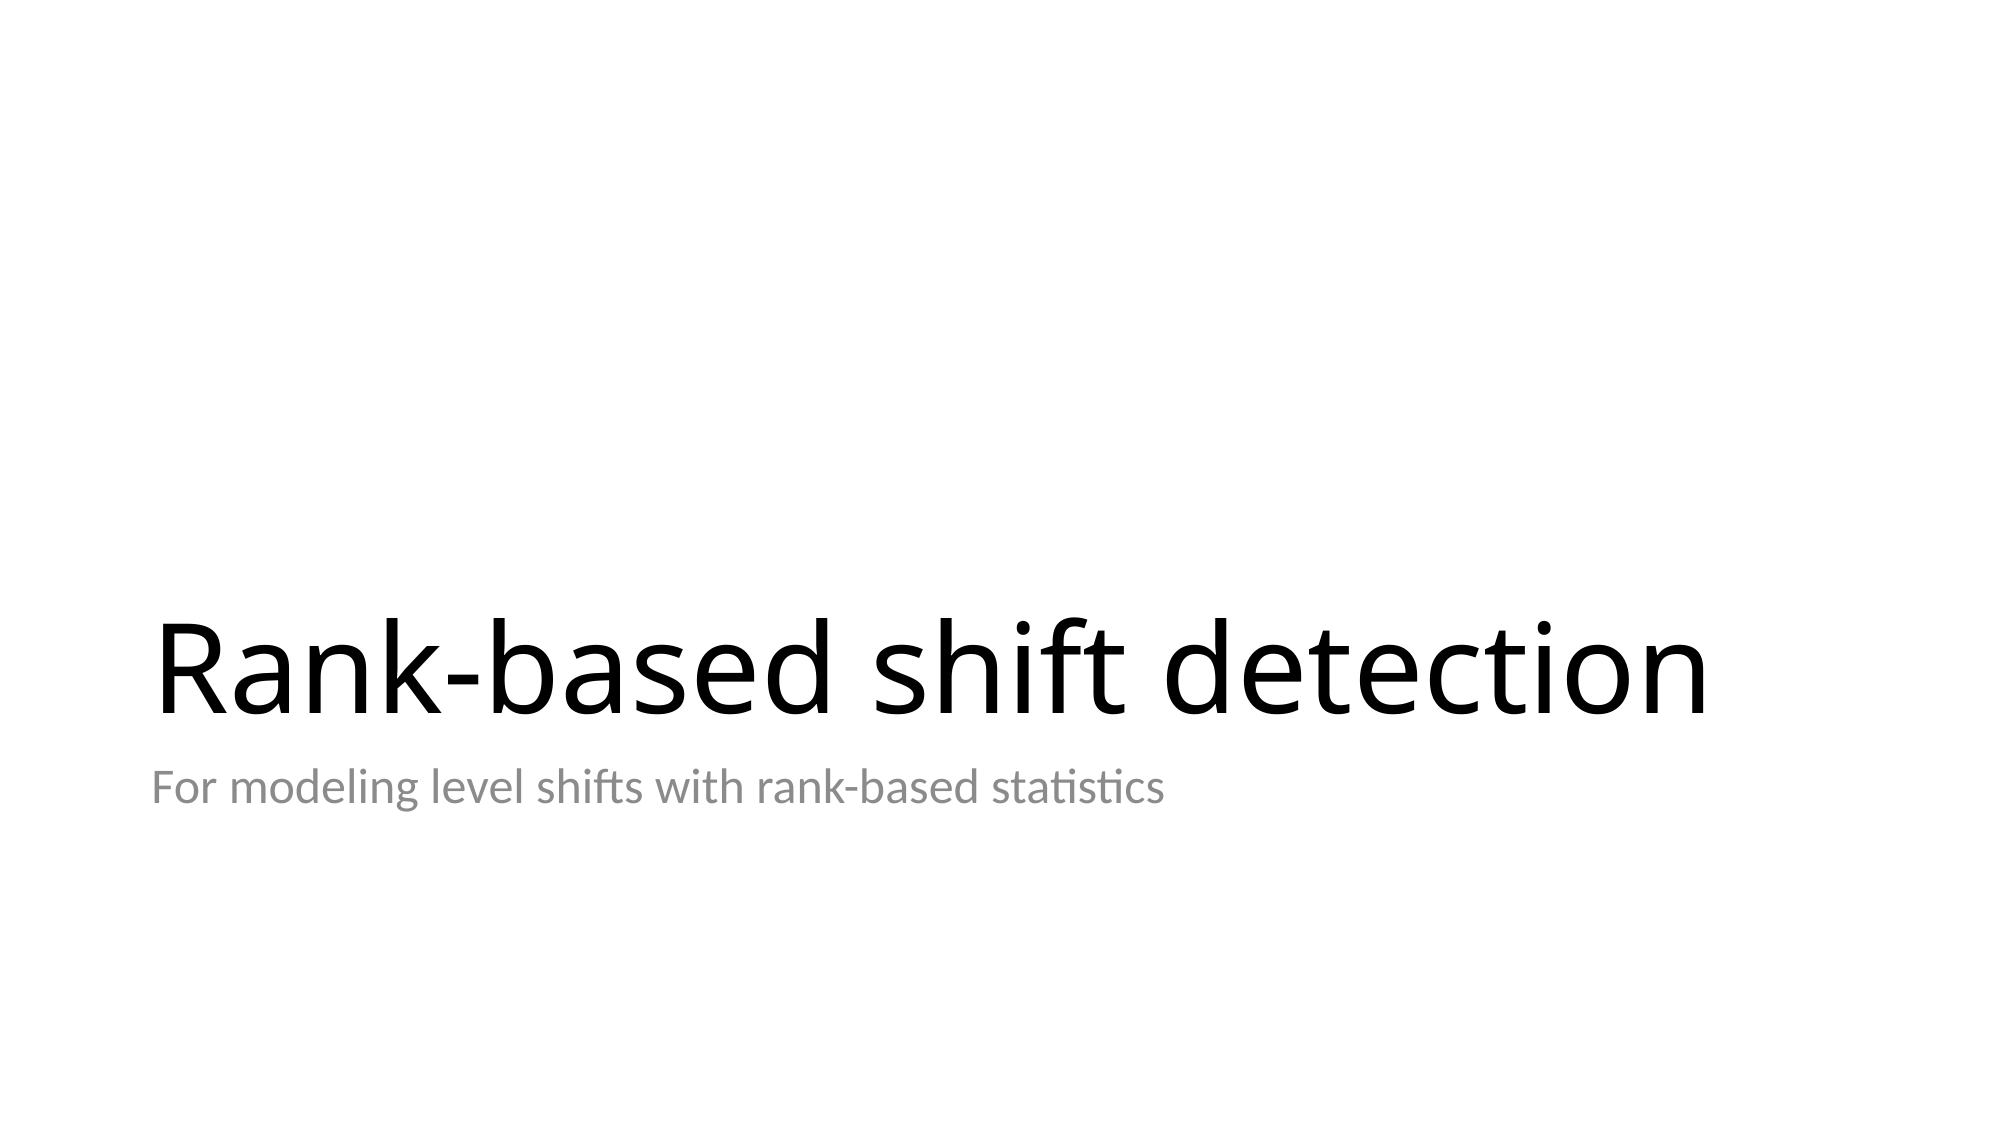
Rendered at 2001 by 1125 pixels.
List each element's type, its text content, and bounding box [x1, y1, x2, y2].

title Rank-based shift detection [136, 280, 1862, 749]
list For modeling level shifts with rank-based statistics [136, 752, 1862, 999]
